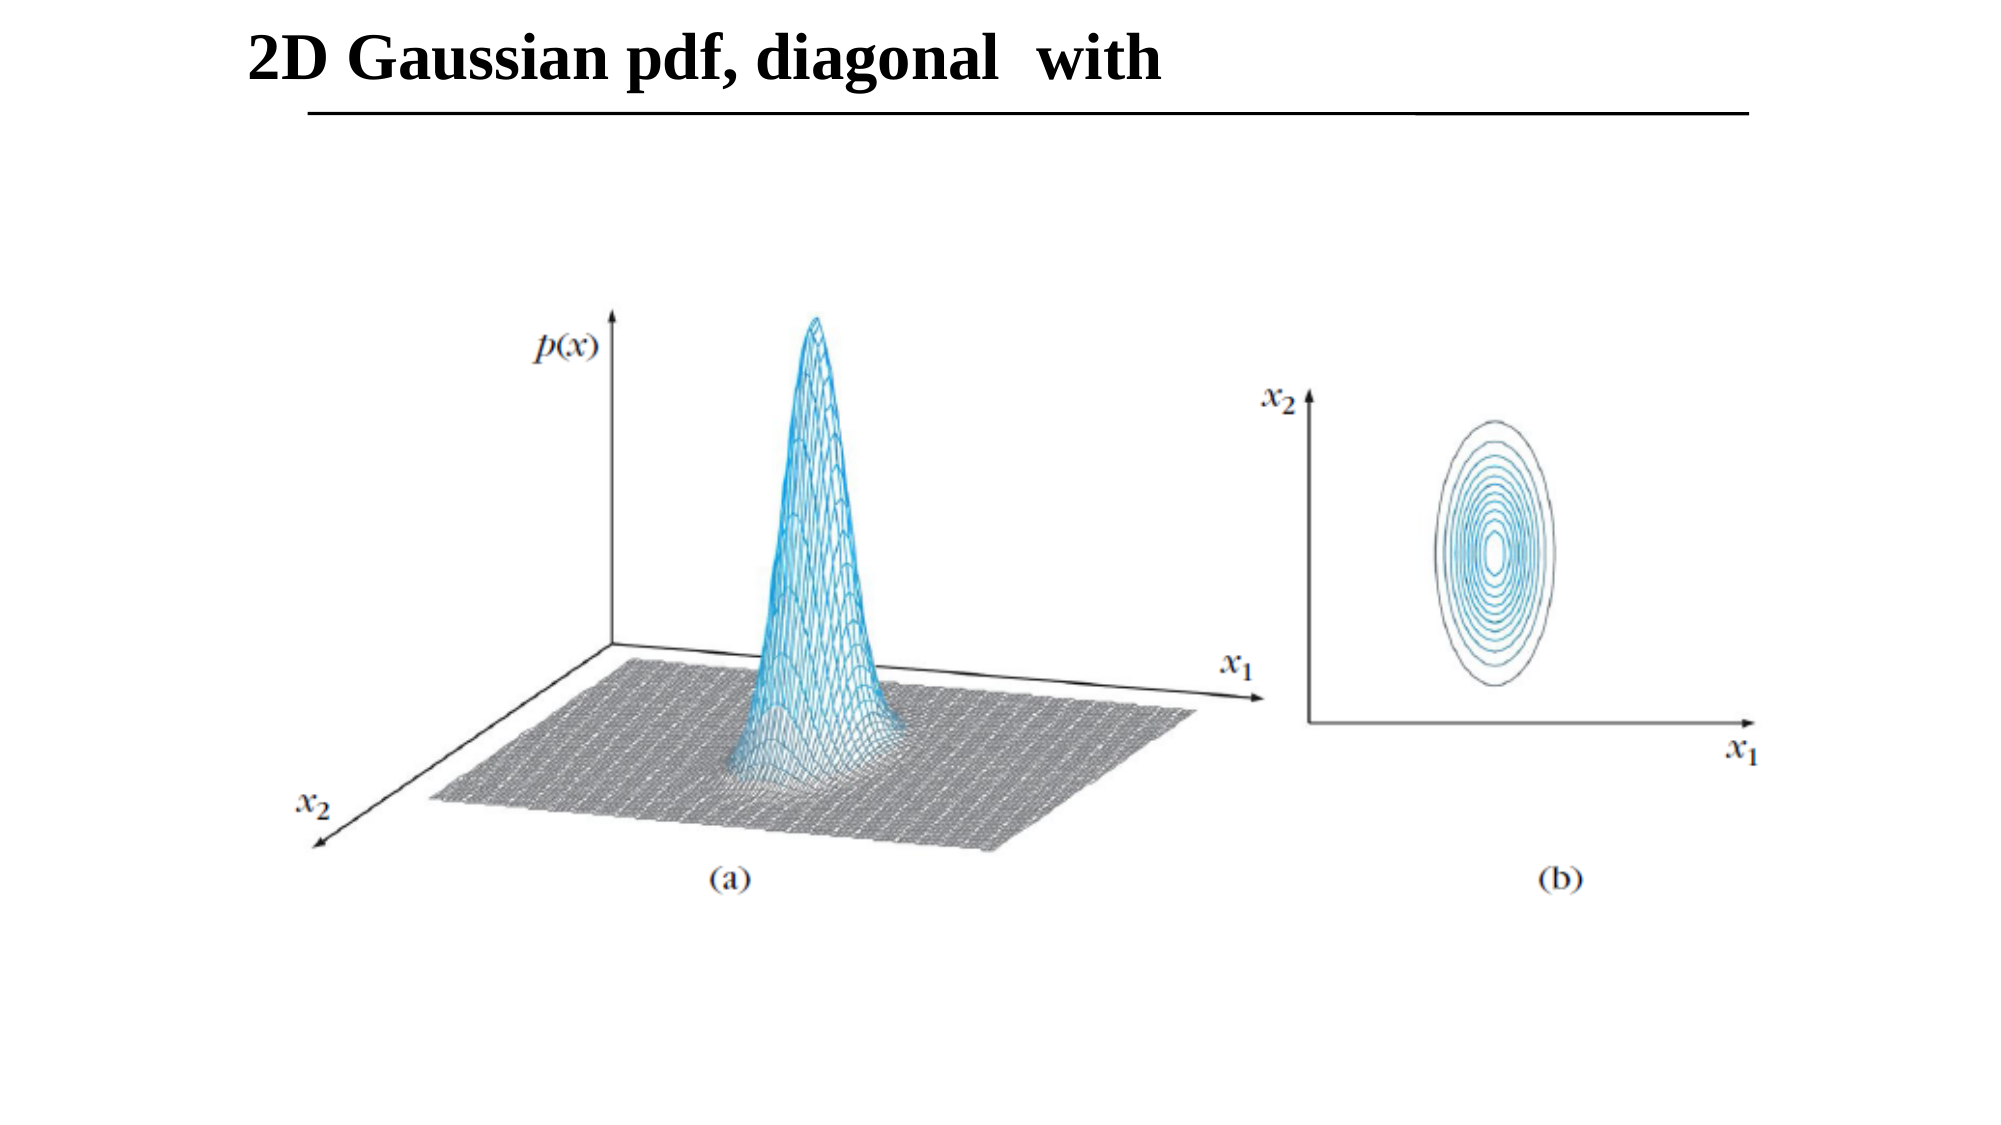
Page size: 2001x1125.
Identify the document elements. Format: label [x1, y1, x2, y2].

picture [268, 262, 1783, 909]
